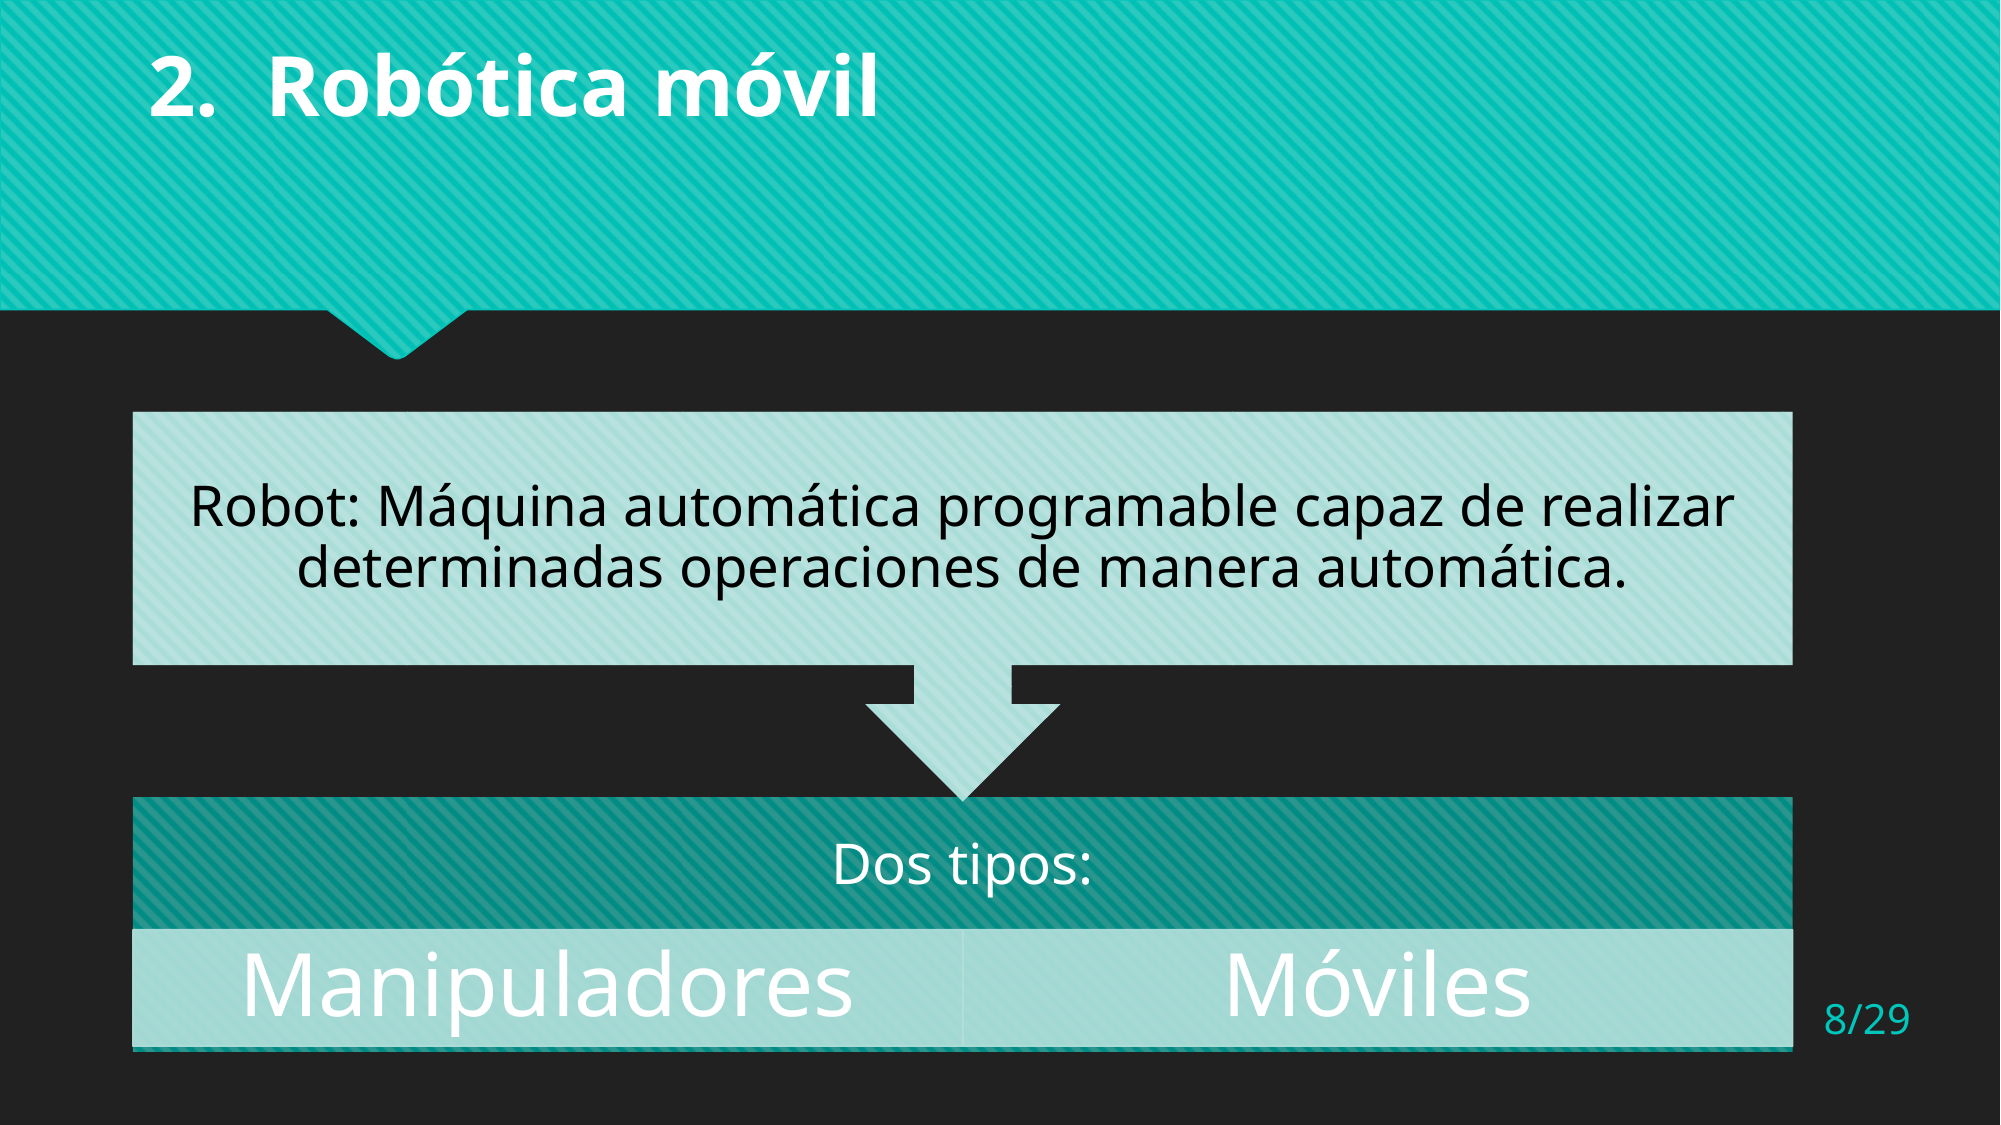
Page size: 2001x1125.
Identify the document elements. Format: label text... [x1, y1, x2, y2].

text_box 2. Robótica móvil [133, 26, 1187, 256]
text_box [132, 411, 1793, 1052]
slide_number 8/29 [1793, 971, 1926, 1052]
